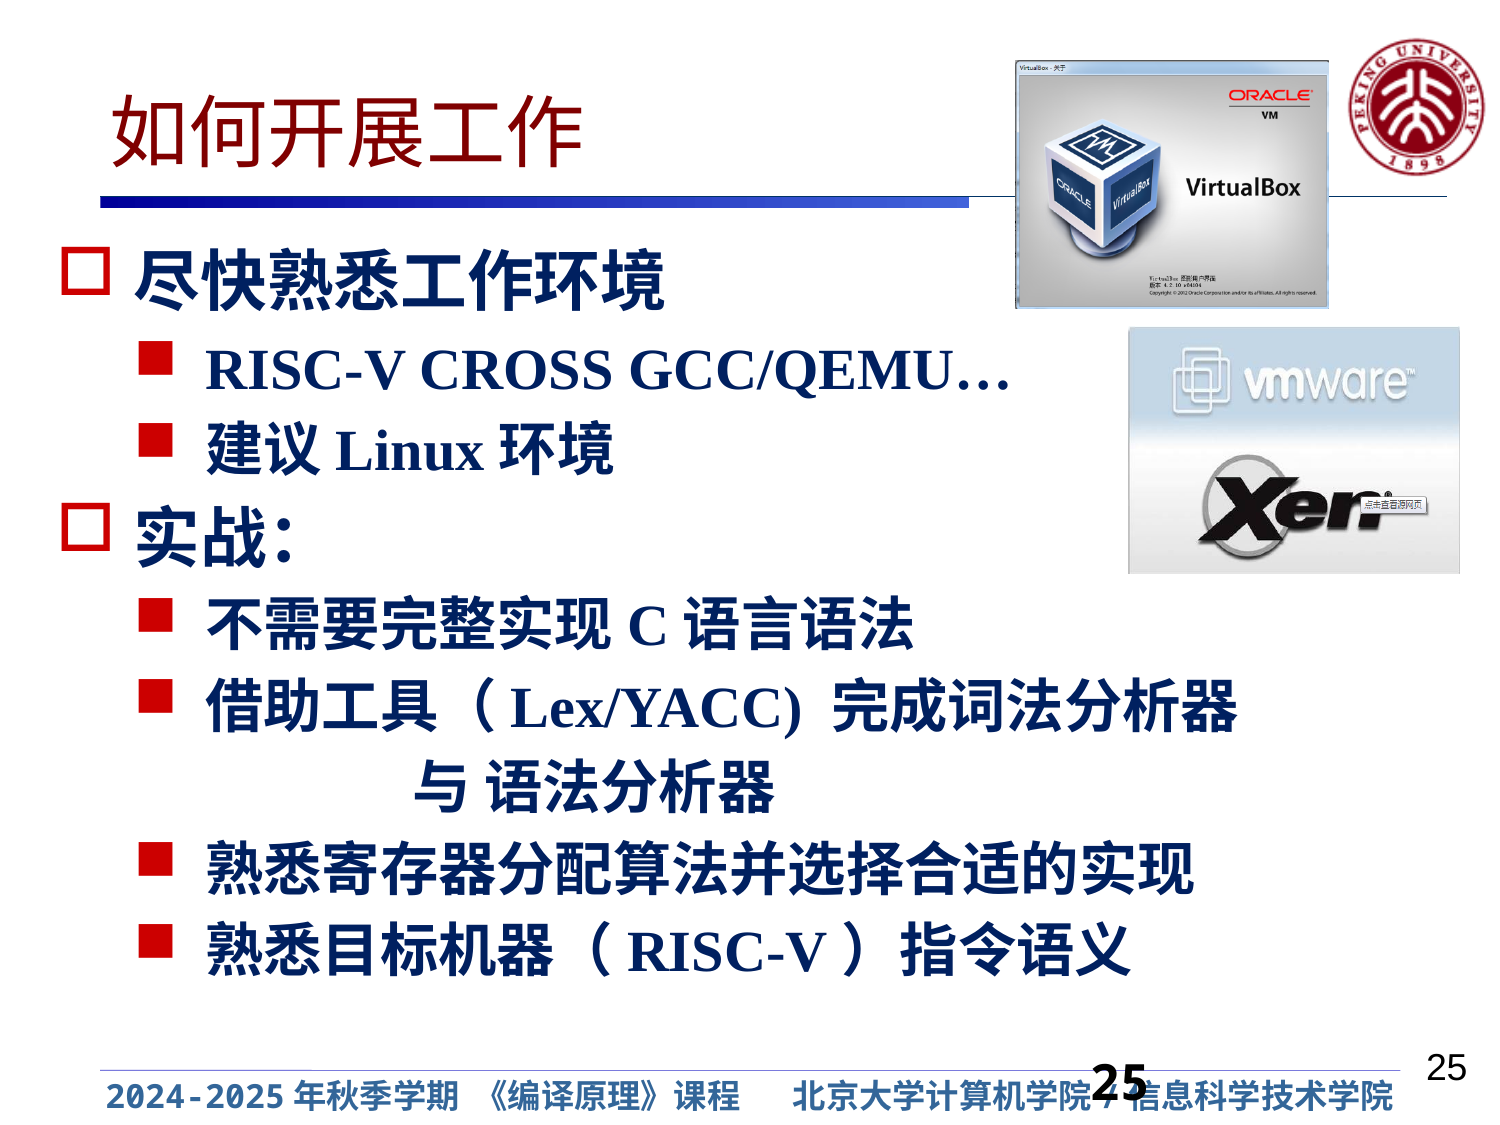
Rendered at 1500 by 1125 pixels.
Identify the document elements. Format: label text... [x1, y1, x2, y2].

picture [1340, 30, 1494, 183]
text_box 尽快熟悉工作环境 RISC-V CROSS GCC/QEMU… 建议Linux环境 实战： 不需要完整实现C语言语法 借助工具（Lex/YACC) 完成词法分析器 与 语法分析器 熟悉寄存器分配算法并选择合适的实现 熟悉目标机器（RISC-V）指令语义 [41, 231, 1500, 1125]
picture [1128, 326, 1460, 574]
title 如何开展工作 [93, 49, 1330, 185]
picture [1015, 60, 1330, 309]
